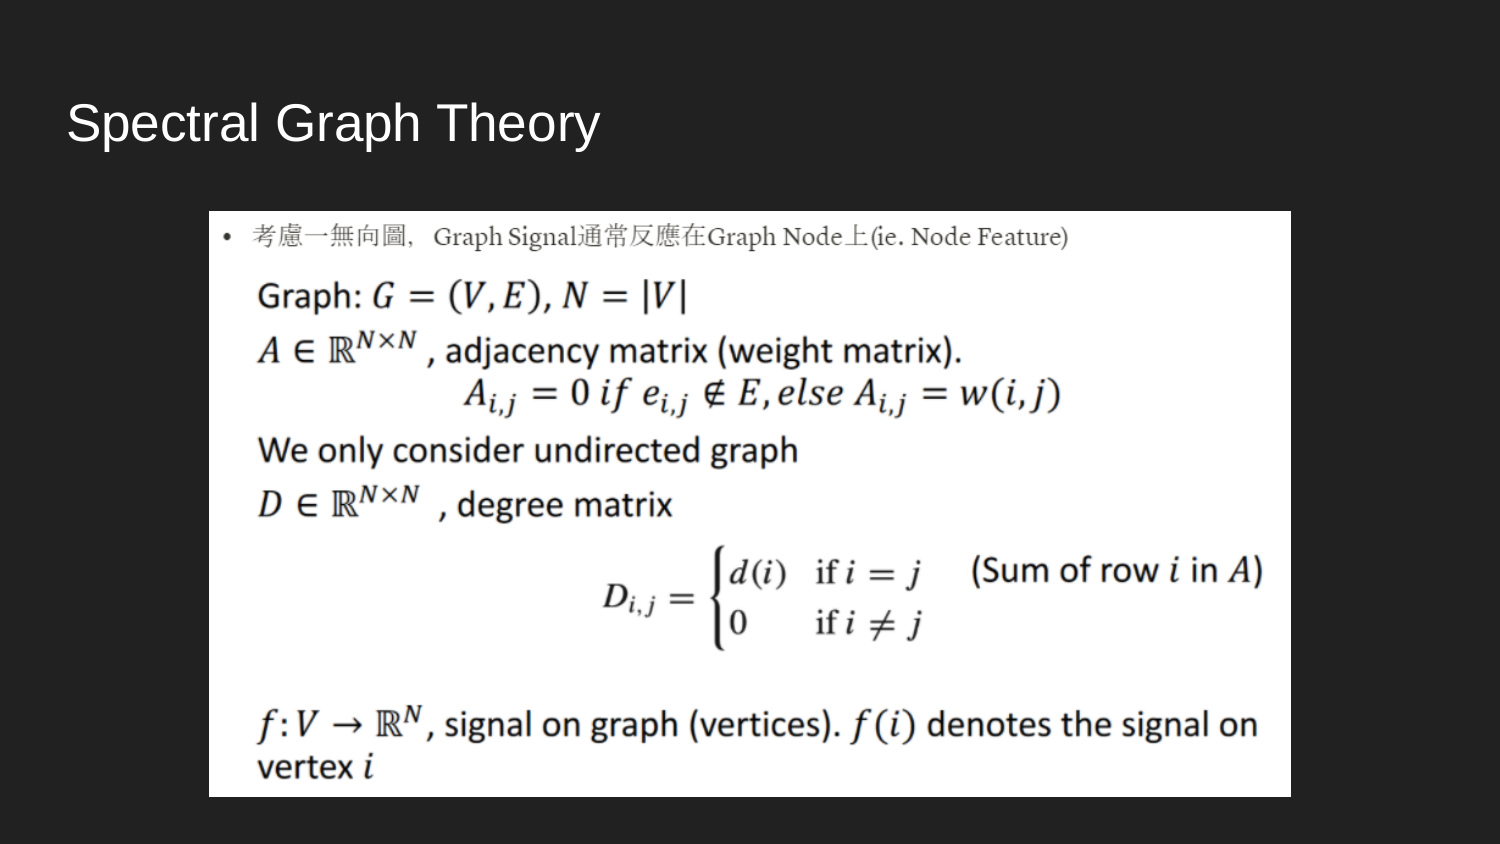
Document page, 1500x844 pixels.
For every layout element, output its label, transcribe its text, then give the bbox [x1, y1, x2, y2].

title Spectral Graph Theory [51, 72, 1449, 167]
picture [209, 211, 1291, 798]
